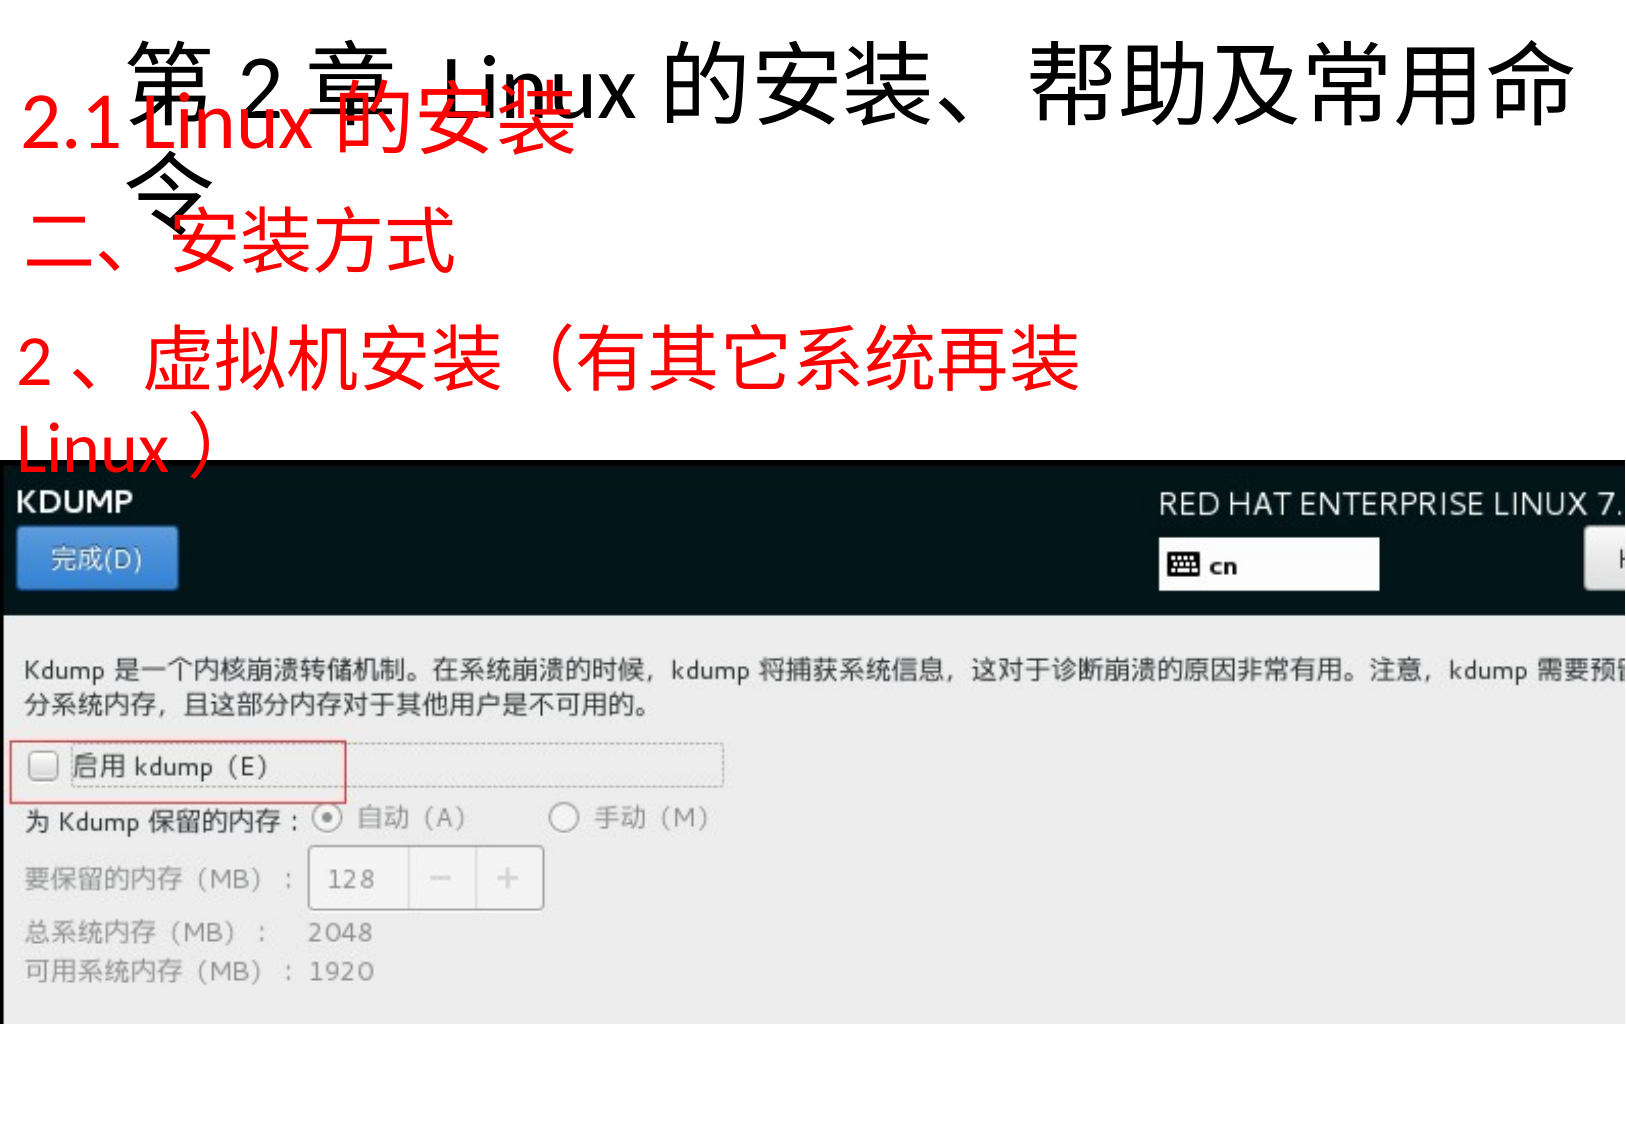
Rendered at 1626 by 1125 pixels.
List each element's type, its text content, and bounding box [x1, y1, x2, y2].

picture [0, 460, 1625, 1024]
text_box 2.1 Linux的安装 二、安装方式 2、虚拟机安装（有其它系统再装Linux） [13, 30, 1294, 460]
title 第2章Linux的安装、帮助及常用命令 [121, 24, 1625, 247]
